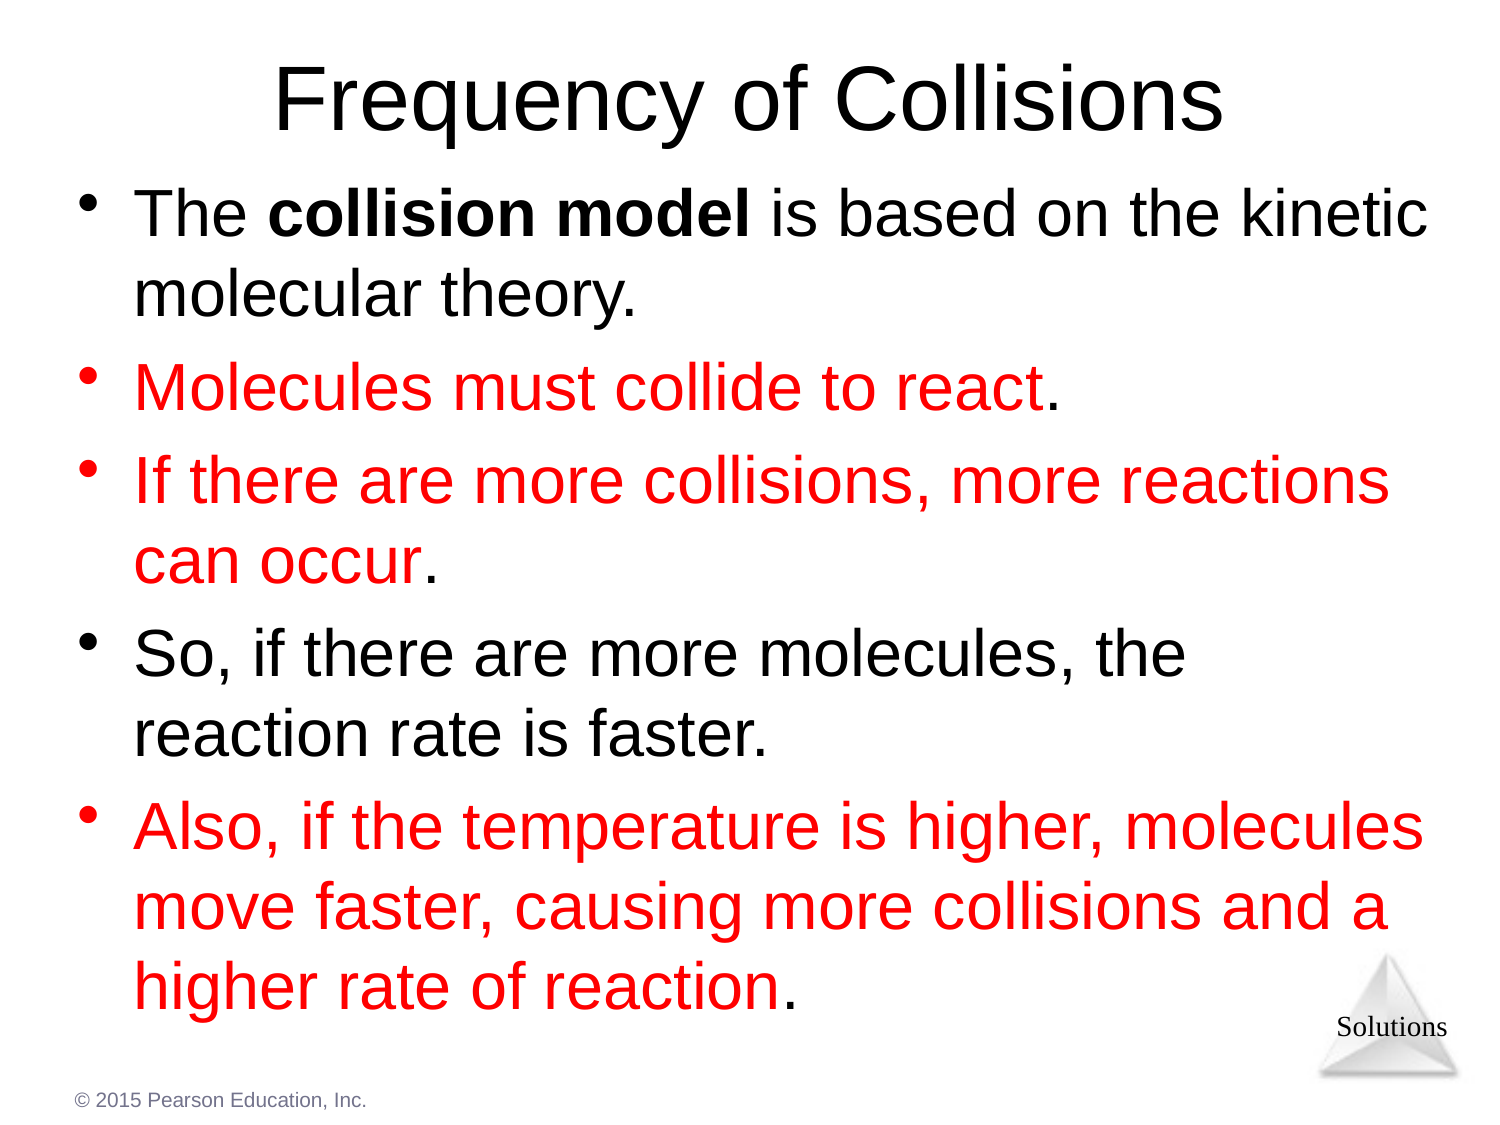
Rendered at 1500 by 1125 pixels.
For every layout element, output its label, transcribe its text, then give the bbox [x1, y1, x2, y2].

title Frequency of Collisions [112, 0, 1388, 162]
list The collision model is based on the kinetic molecular theory. Molecules must collide to react. If there are more collisions, more reactions can occur. So, if there are more molecules, the reaction rate is faster. Also, if the temperature is higher, molecules move faster, causing more collisions and a higher rate of reaction. [62, 162, 1450, 1038]
picture [1275, 899, 1500, 1125]
